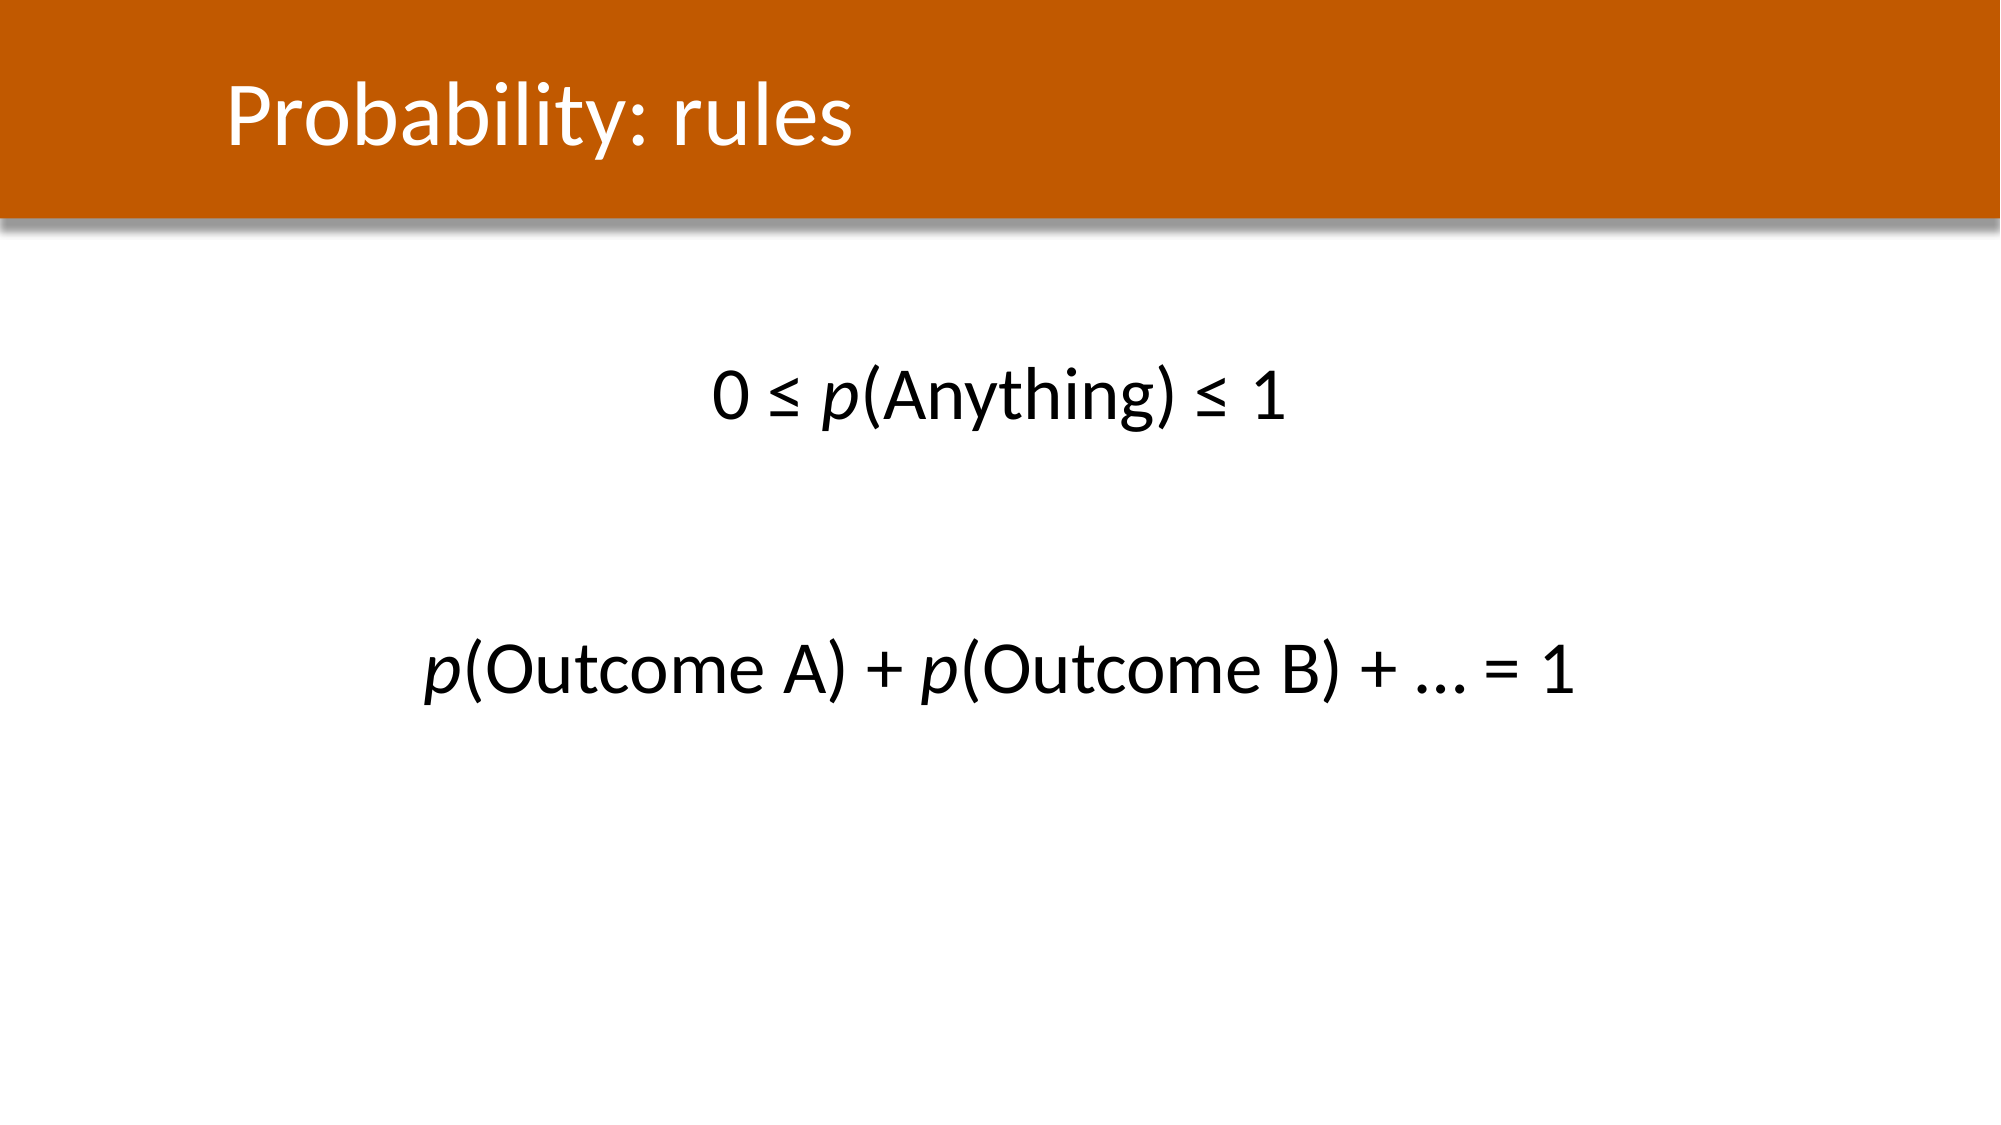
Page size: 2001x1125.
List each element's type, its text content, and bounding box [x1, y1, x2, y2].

text_box p(Outcome A) + p(Outcome B) + … = 1 [409, 610, 1591, 716]
text_box [0, 0, 2000, 219]
text_box Probability: rules [210, 17, 2000, 201]
text_box 0 ≤ p(Anything) ≤ 1 [697, 336, 1303, 442]
